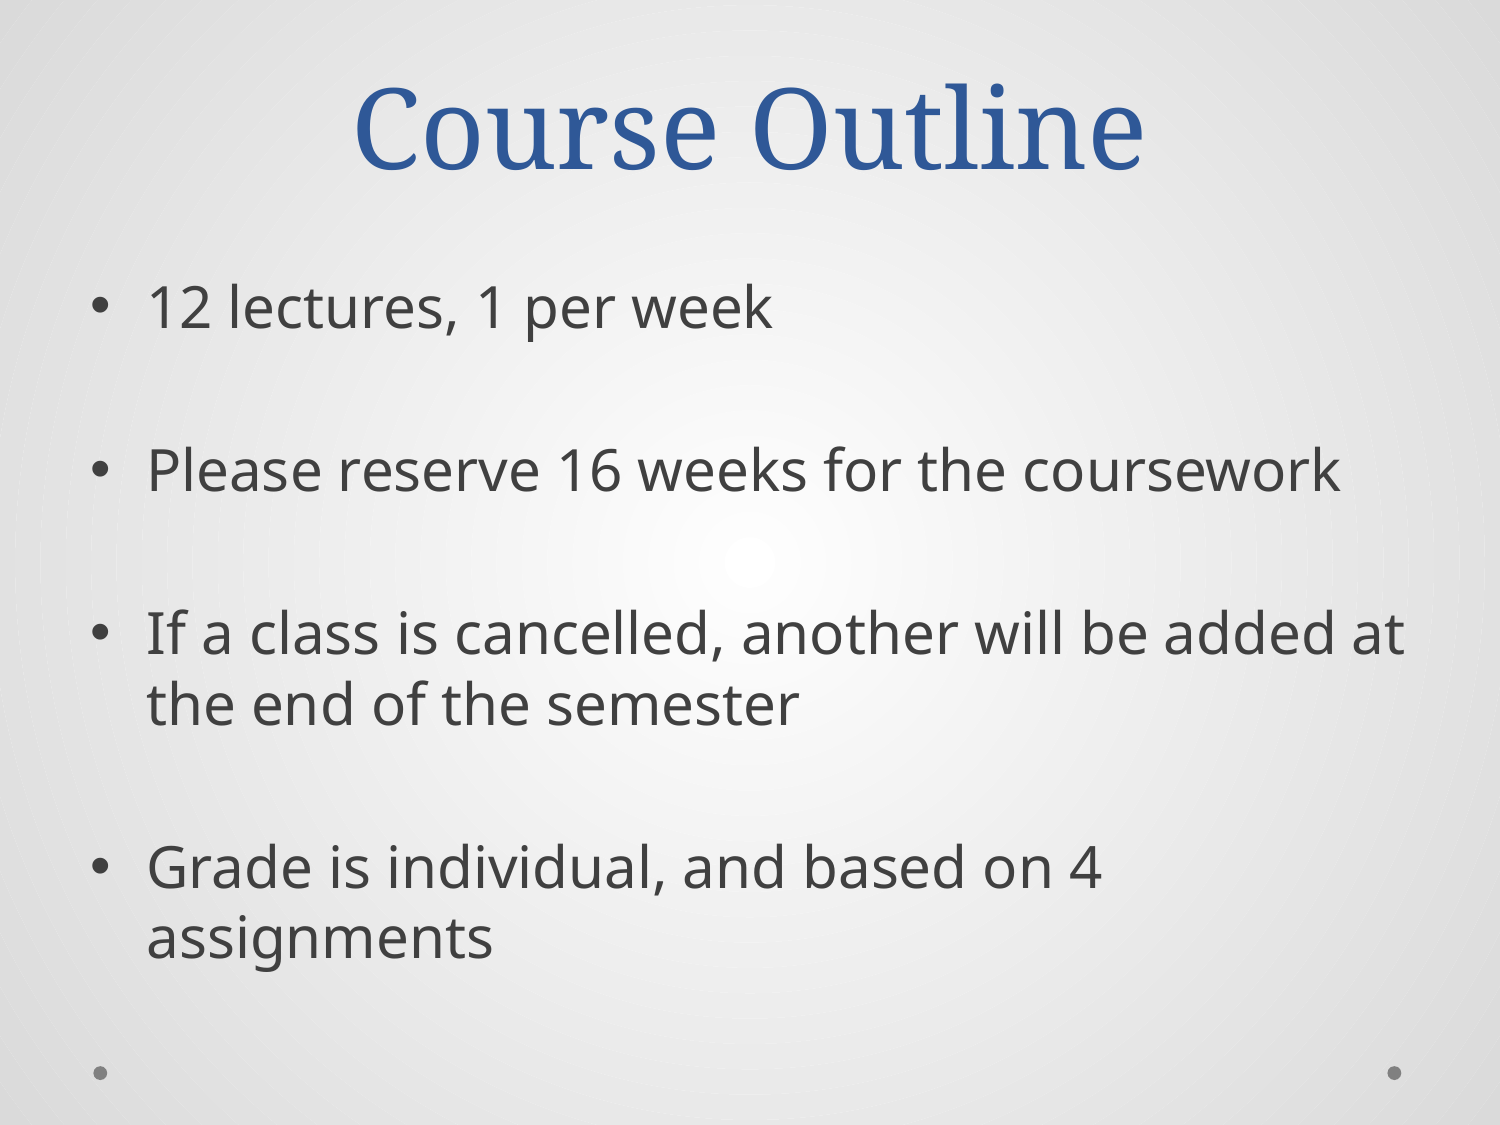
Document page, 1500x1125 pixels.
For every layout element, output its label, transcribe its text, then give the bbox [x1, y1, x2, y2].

title Course Outline [75, 0, 1425, 262]
list 12 lectures, 1 per week Please reserve 16 weeks for the coursework If a class is cancelled, another will be added at the end of the semester Grade is individual, and based on 4 assignments [75, 262, 1425, 1005]
